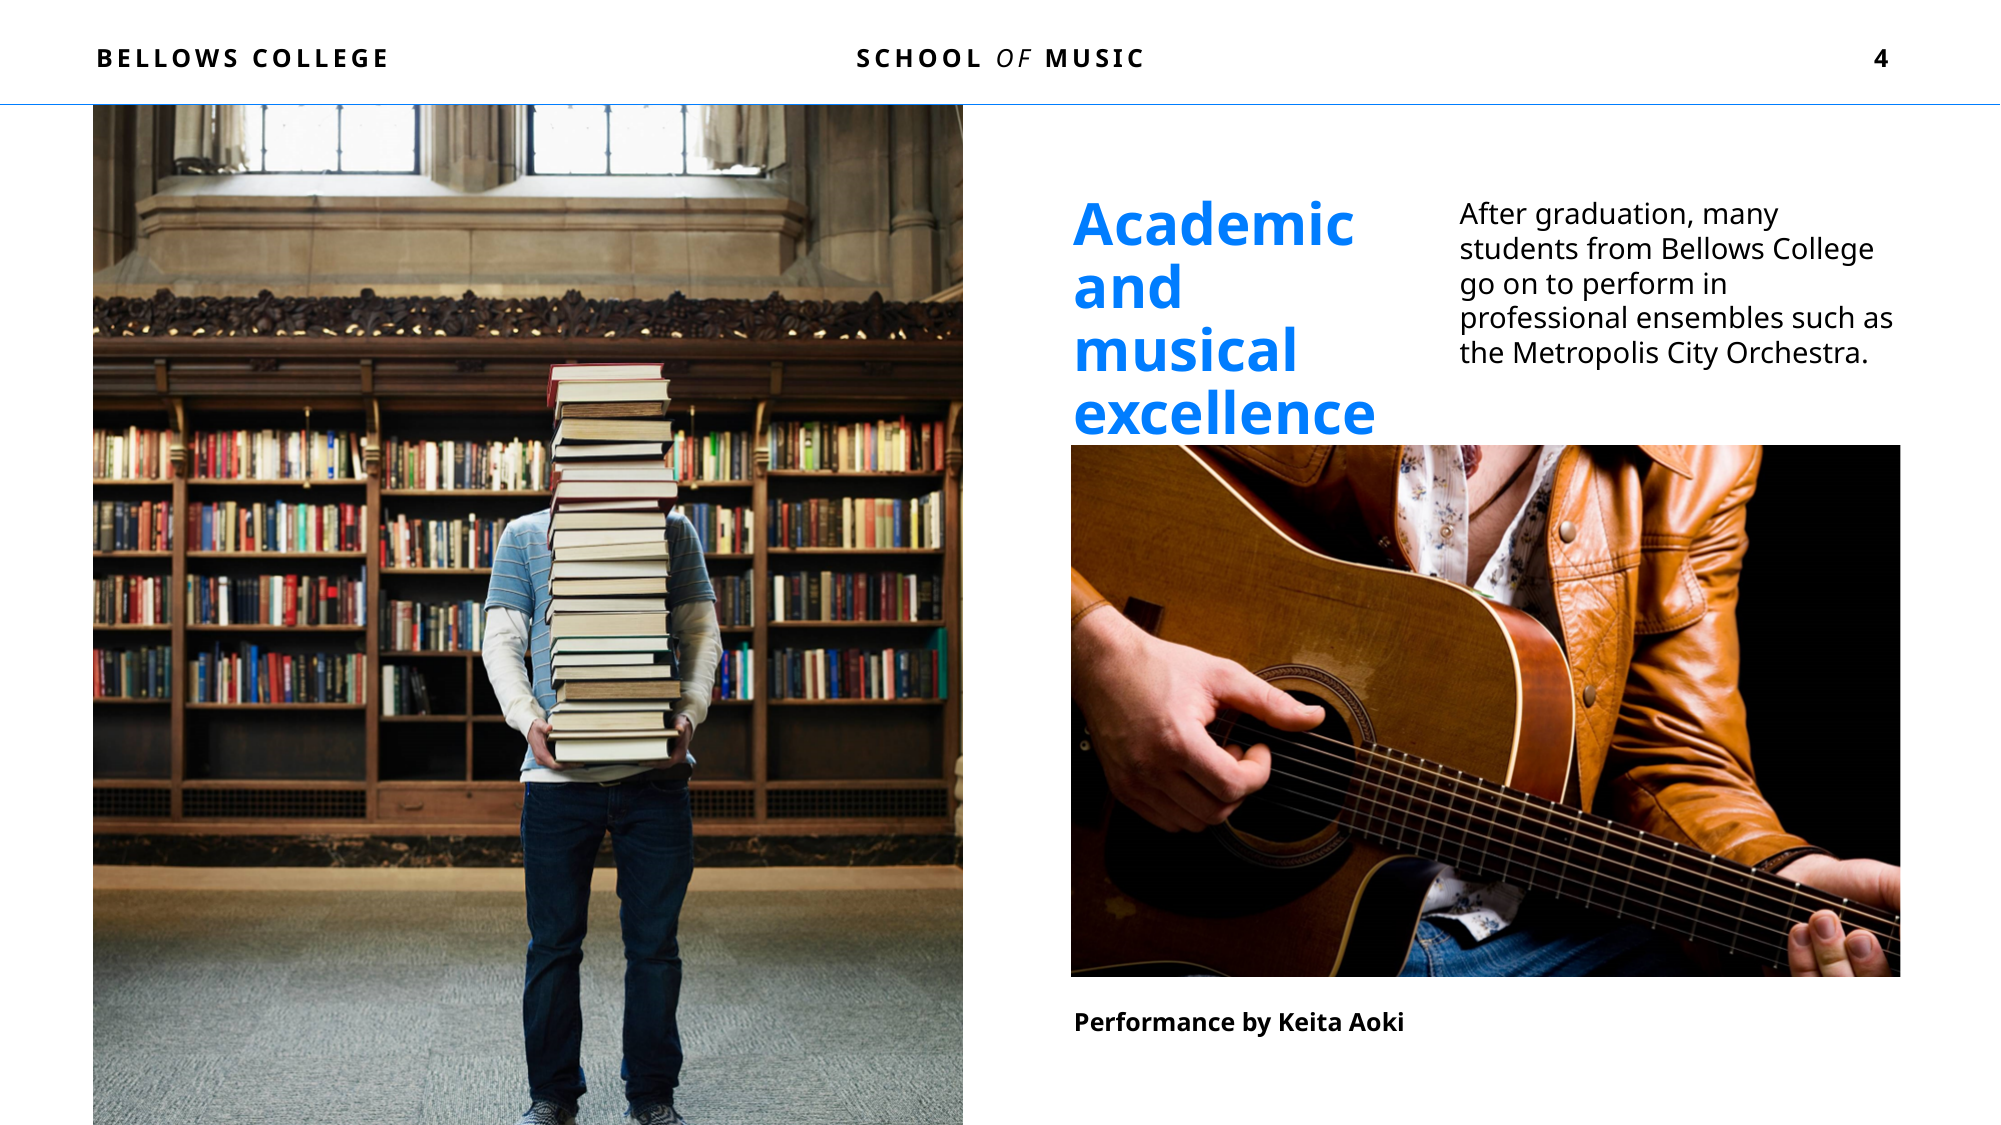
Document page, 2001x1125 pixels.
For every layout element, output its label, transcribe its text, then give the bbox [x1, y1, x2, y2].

slide_number 4 [1504, 29, 1904, 89]
list After graduation, many students from Bellows College go on to perform in professional ensembles such as the Metropolis City Orchestra. [1459, 195, 1904, 408]
picture [1070, 445, 1901, 977]
list Performance by Keita Aoki [1073, 977, 1898, 1071]
footer BELLOWS COLLEGE [96, 29, 495, 89]
list School of Music [729, 29, 1270, 89]
title Academic and musical excellence [1073, 195, 1418, 408]
picture [92, 104, 963, 1125]
